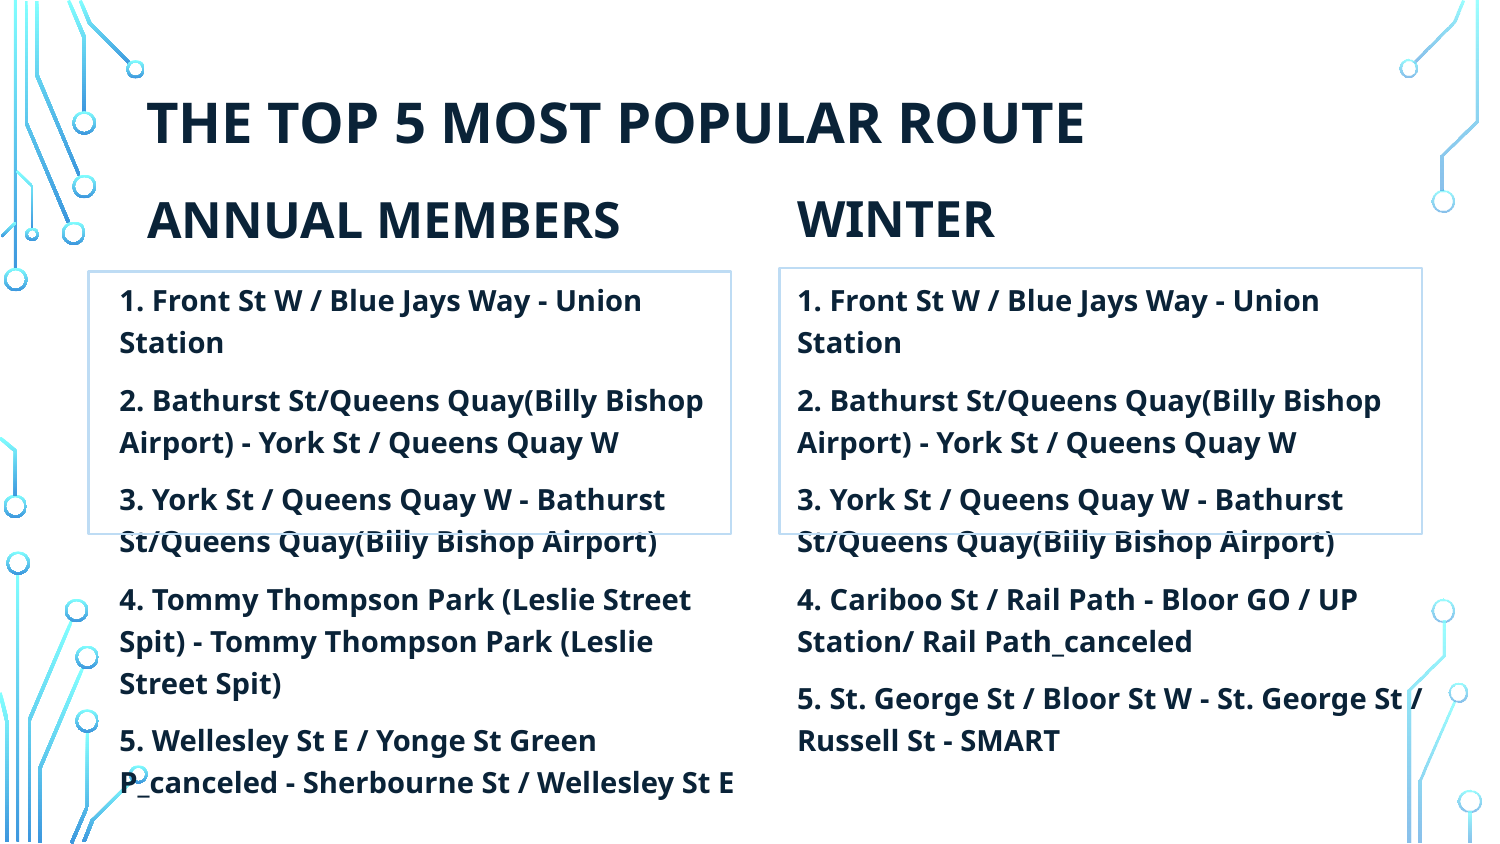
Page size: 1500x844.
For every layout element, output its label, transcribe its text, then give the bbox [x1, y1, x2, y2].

list Annual Members [132, 166, 761, 257]
list Winter [782, 165, 1410, 256]
text_box [87, 270, 732, 535]
list 1. Front St W / Blue Jays Way - Union Station 2. Bathurst St/Queens Quay(Billy Bishop Airport) - York St / Queens Quay W 3. York St / Queens Quay W - Bathurst St/Queens Quay(Billy Bishop Airport) 4. Tommy Thompson Park (Leslie Street Spit) - Tommy Thompson Park (Leslie Street Spit) 5. Wellesley St E / Yonge St Green P_canceled - Sherbourne St / Wellesley St E [104, 268, 764, 780]
text_box [778, 267, 1423, 535]
title The Top 5 most popular route [131, 34, 1350, 216]
list 1. Front St W / Blue Jays Way - Union Station 2. Bathurst St/Queens Quay(Billy Bishop Airport) - York St / Queens Quay W 3. York St / Queens Quay W - Bathurst St/Queens Quay(Billy Bishop Airport) 4. Cariboo St / Rail Path - Bloor GO / UP Station/ Rail Path_canceled 5. St. George St / Bloor St W - St. George St / Russell St - SMART [782, 268, 1441, 741]
